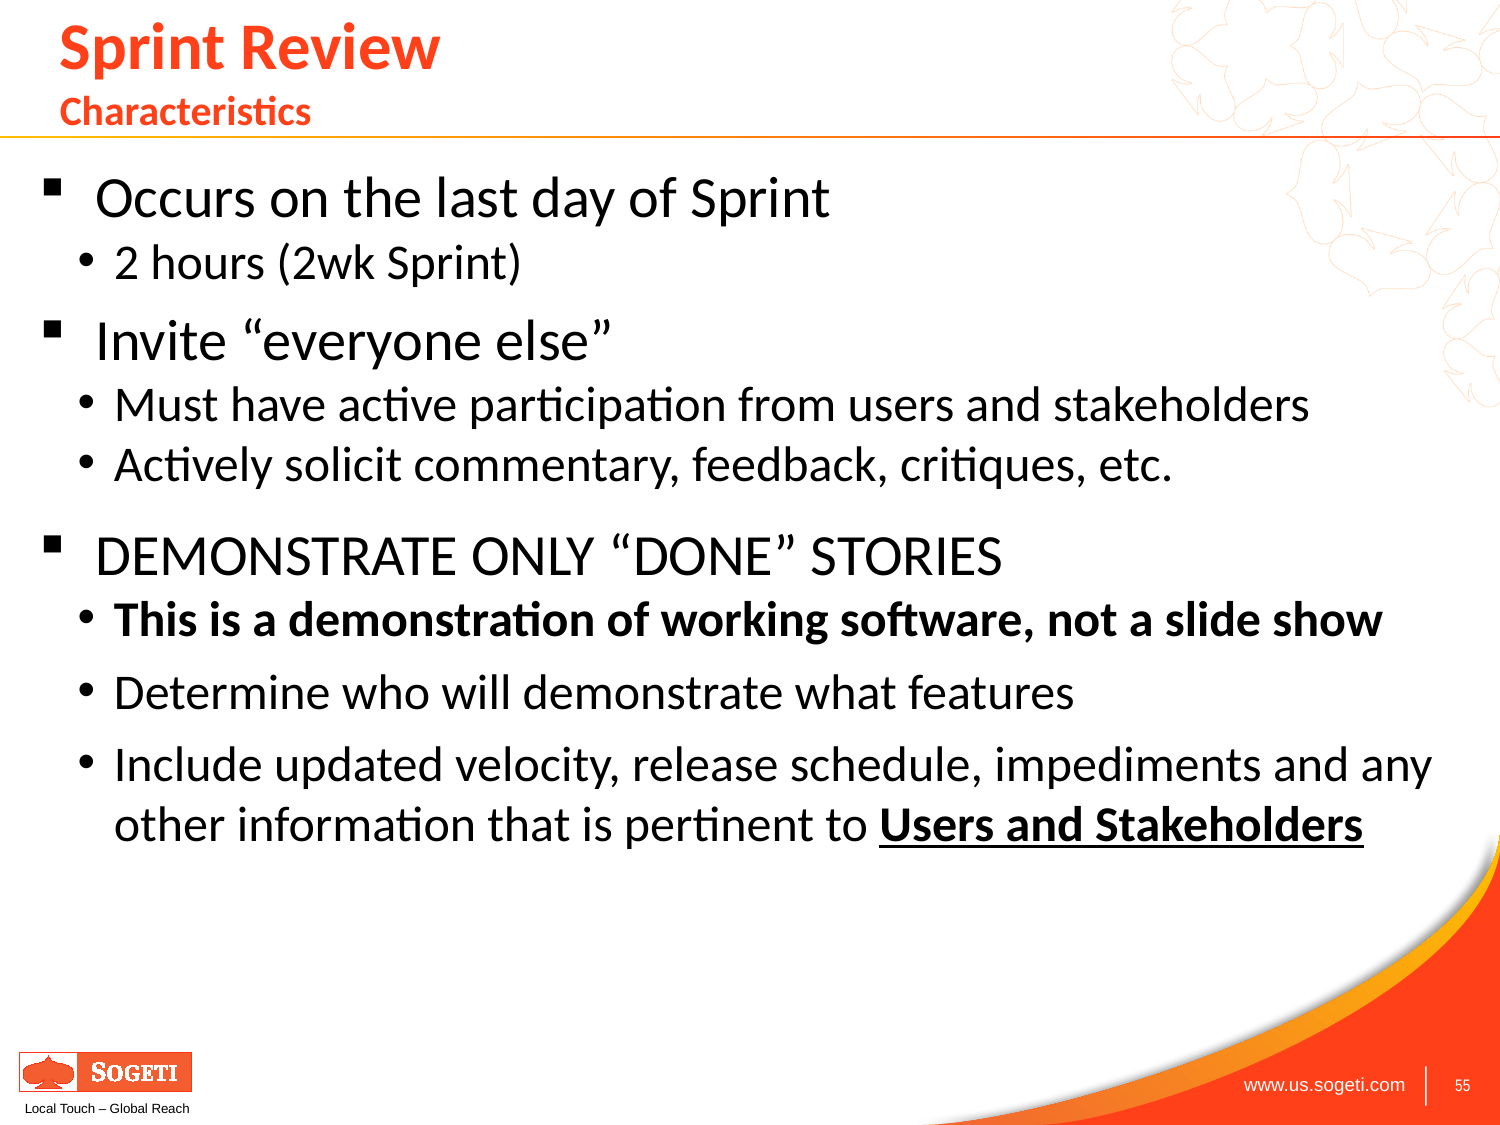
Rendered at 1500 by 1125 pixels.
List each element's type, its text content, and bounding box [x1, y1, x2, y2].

list Occurs on the last day of Sprint 2 hours (2wk Sprint) Invite “everyone else” Must have active participation from users and stakeholders Actively solicit commentary, feedback, critiques, etc. DEMONSTRATE ONLY “DONE” STORIES This is a demonstration of working software, not a slide show Determine who will demonstrate what features Include updated velocity, release schedule, impediments and any other information that is pertinent to Users and Stakeholders [38, 159, 1463, 930]
title Sprint Review Characteristics [44, 0, 1469, 137]
